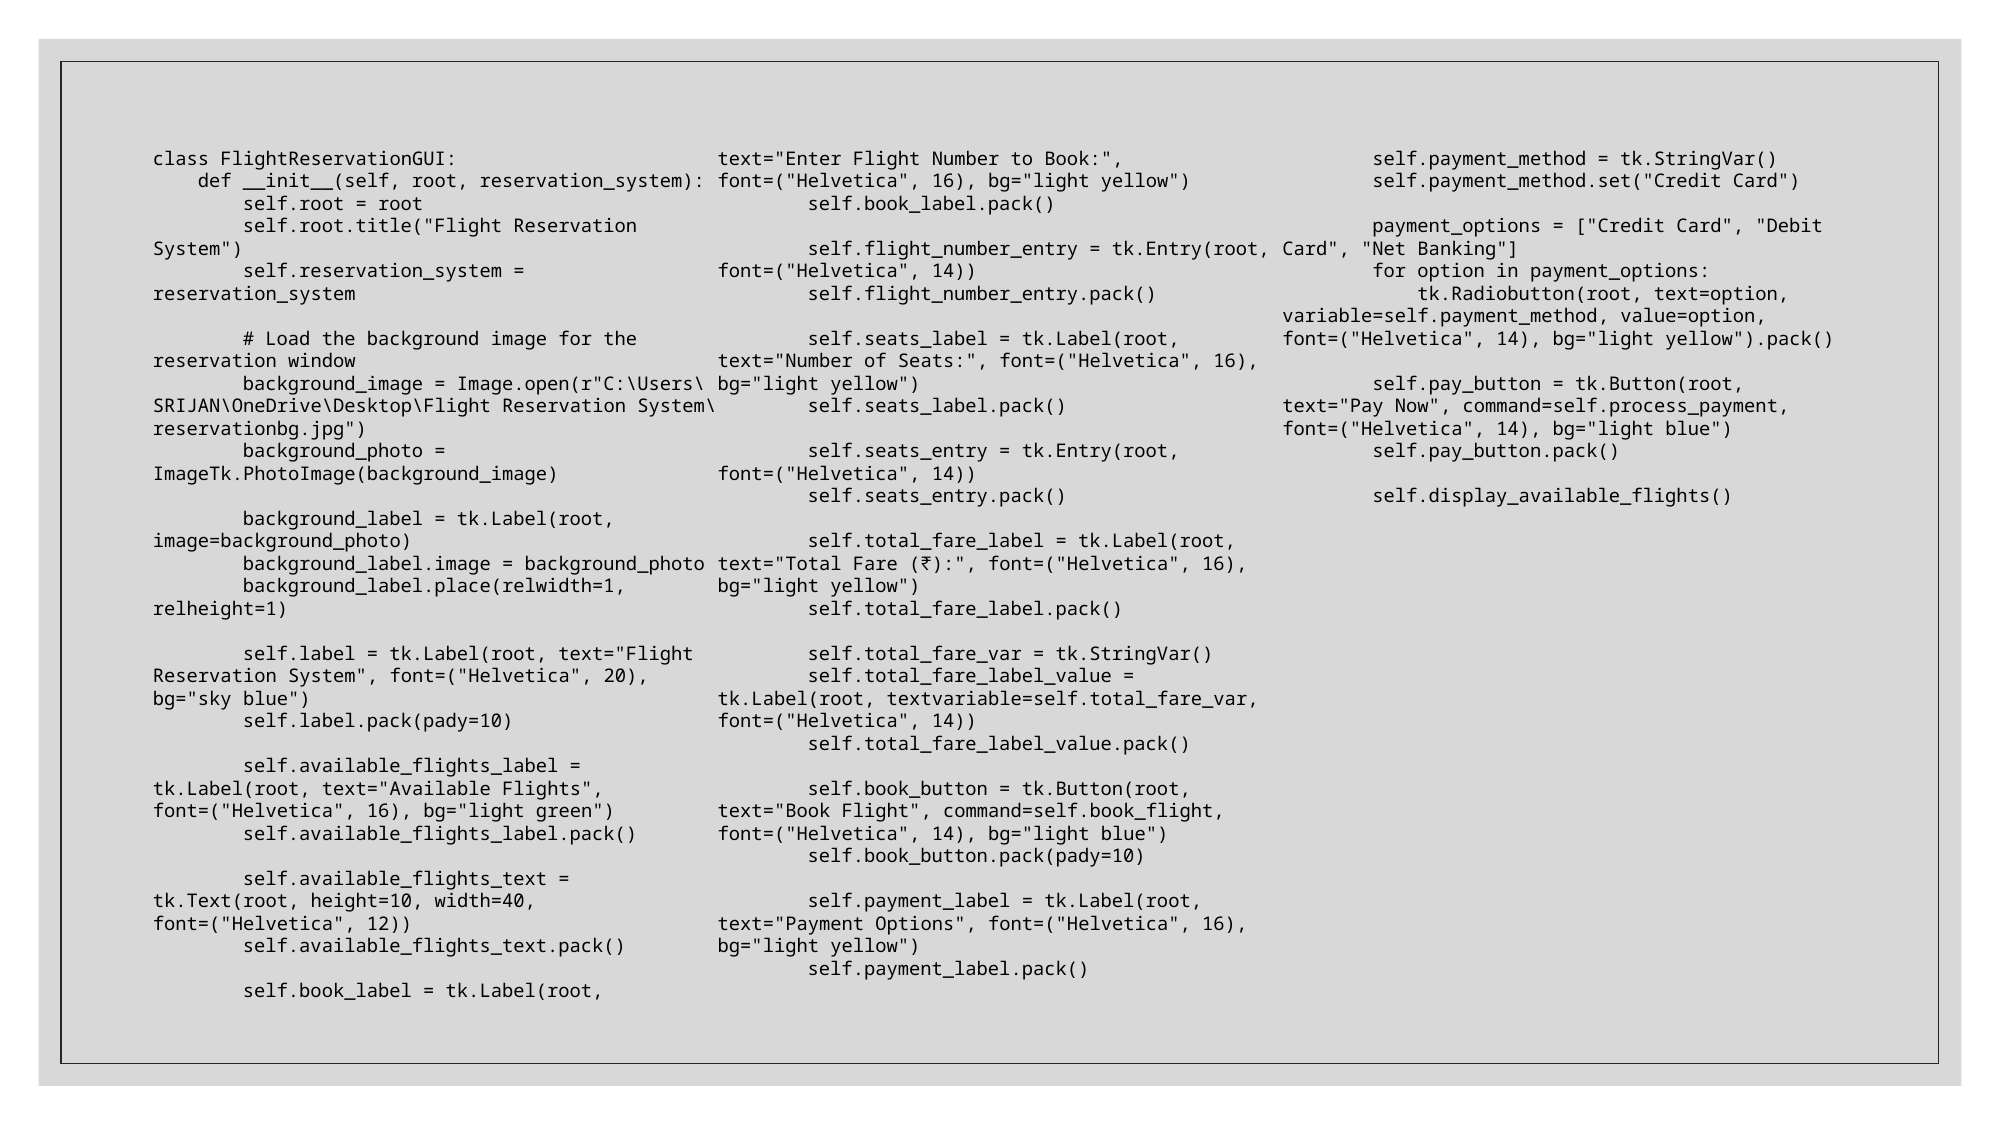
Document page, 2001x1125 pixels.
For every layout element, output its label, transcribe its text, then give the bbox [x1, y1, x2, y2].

text_box class FlightReservationGUI: def __init__(self, root, reservation_system): self.root = root self.root.title("Flight Reservation System") self.reservation_system = reservation_system # Load the background image for the reservation window background_image = Image.open(r"C:\Users\SRIJAN\OneDrive\Desktop\Flight Reservation System\reservationbg.jpg") background_photo = ImageTk.PhotoImage(background_image) background_label = tk.Label(root, image=background_photo) background_label.image = background_photo background_label.place(relwidth=1, relheight=1) self.label = tk.Label(root, text="Flight Reservation System", font=("Helvetica", 20), bg="sky blue") self.label.pack(pady=10) self.available_flights_label = tk.Label(root, text="Available Flights", font=("Helvetica", 16), bg="light green") self.available_flights_label.pack() self.available_flights_text = tk.Text(root, height=10, width=40, font=("Helvetica", 12)) self.available_flights_text.pack() self.book_label = tk.Label(root, text="Enter Flight Number to Book:", font=("Helvetica", 16), bg="light yellow") self.book_label.pack() self.flight_number_entry = tk.Entry(root, font=("Helvetica", 14)) self.flight_number_entry.pack() self.seats_label = tk.Label(root, text="Number of Seats:", font=("Helvetica", 16), bg="light yellow") self.seats_label.pack() self.seats_entry = tk.Entry(root, font=("Helvetica", 14)) self.seats_entry.pack() self.total_fare_label = tk.Label(root, text="Total Fare (₹):", font=("Helvetica", 16), bg="light yellow") self.total_fare_label.pack() self.total_fare_var = tk.StringVar() self.total_fare_label_value = tk.Label(root, textvariable=self.total_fare_var, font=("Helvetica", 14)) self.total_fare_label_value.pack() self.book_button = tk.Button(root, text="Book Flight", command=self.book_flight, font=("Helvetica", 14), bg="light blue") self.book_button.pack(pady=10) self.payment_label = tk.Label(root, text="Payment Options", font=("Helvetica", 16), bg="light yellow") self.payment_label.pack() self.payment_method = tk.StringVar() self.payment_method.set("Credit Card") payment_options = ["Credit Card", "Debit Card", "Net Banking"] for option in payment_options: tk.Radiobutton(root, text=option, variable=self.payment_method, value=option, font=("Helvetica", 14), bg="light yellow").pack() self.pay_button = tk.Button(root, text="Pay Now", command=self.process_payment, font=("Helvetica", 14), bg="light blue") self.pay_button.pack() self.display_available_flights() [138, 139, 1862, 1030]
